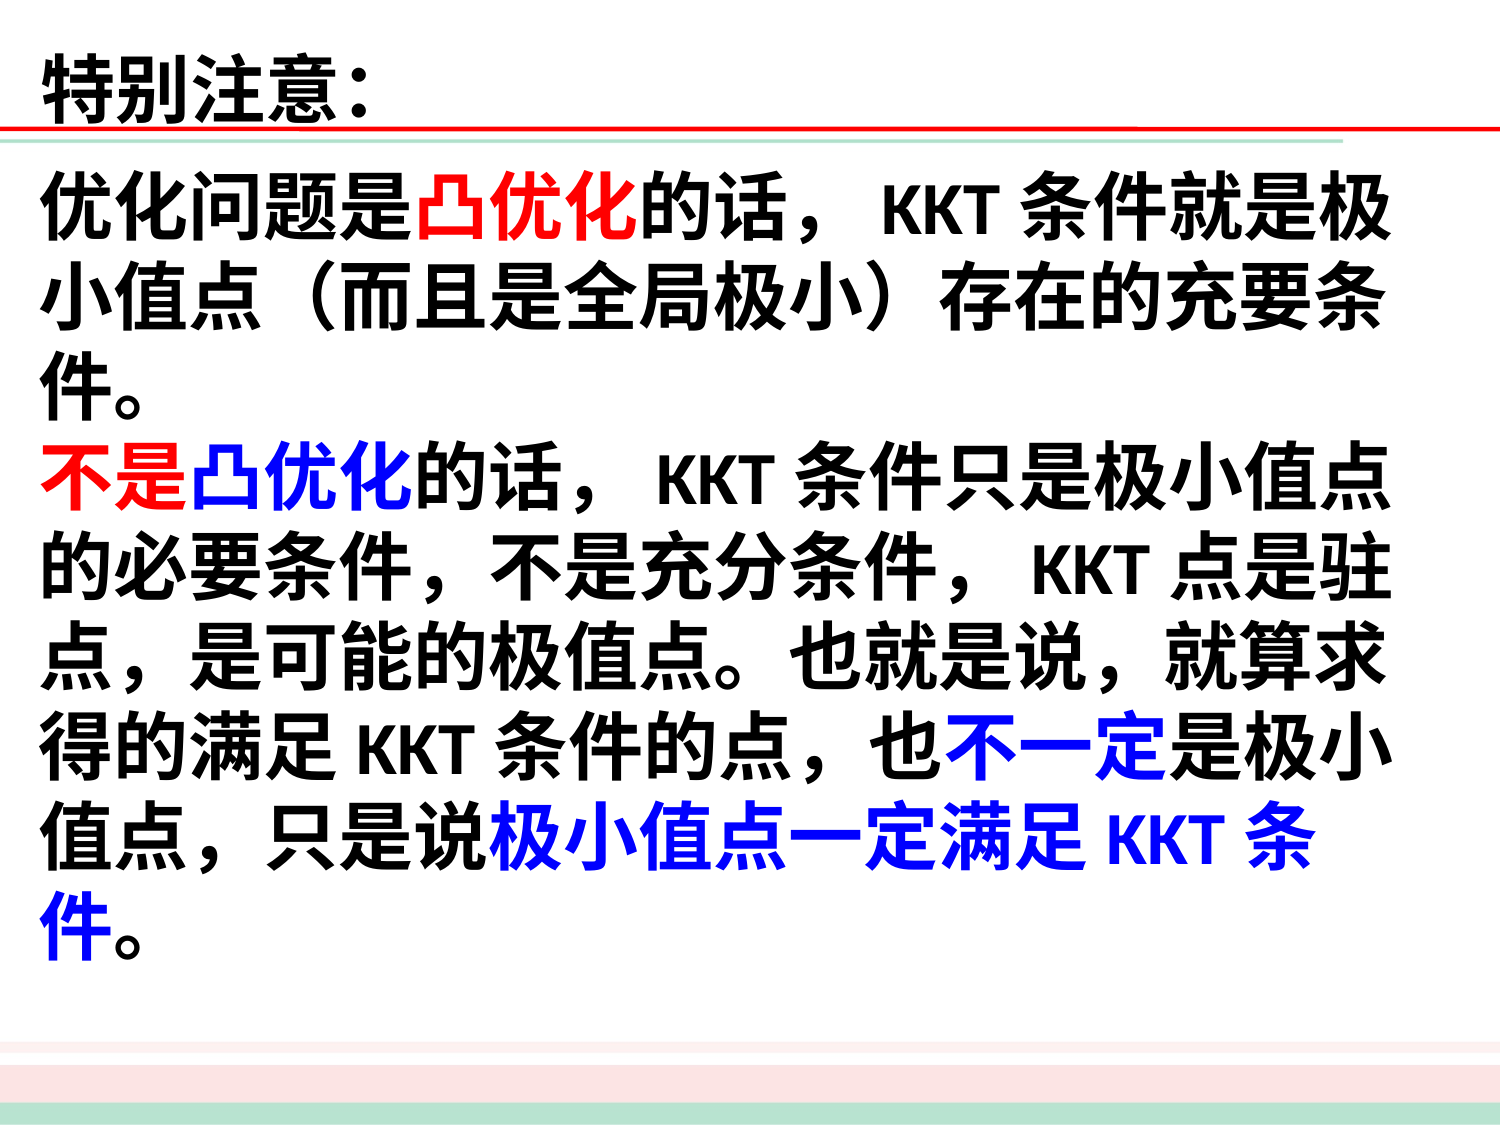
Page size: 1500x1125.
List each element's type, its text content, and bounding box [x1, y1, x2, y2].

text_box 特别注意： [26, 130, 431, 140]
picture [0, 132, 1500, 1125]
picture [0, 0, 1500, 126]
text_box 优化问题是凸优化的话，KKT条件就是极小值点（而且是全局极小）存在的充要条件。 不是凸优化的话，KKT条件只是极小值点的必要条件，不是充分条件，KKT点是驻点，是可能的极值点。也就是说，就算求得的满足KKT条件的点，也不一定是极小值点，只是说极小值点一定满足KKT条件。 [23, 152, 1454, 978]
text_box 特别注意： [26, 35, 431, 128]
